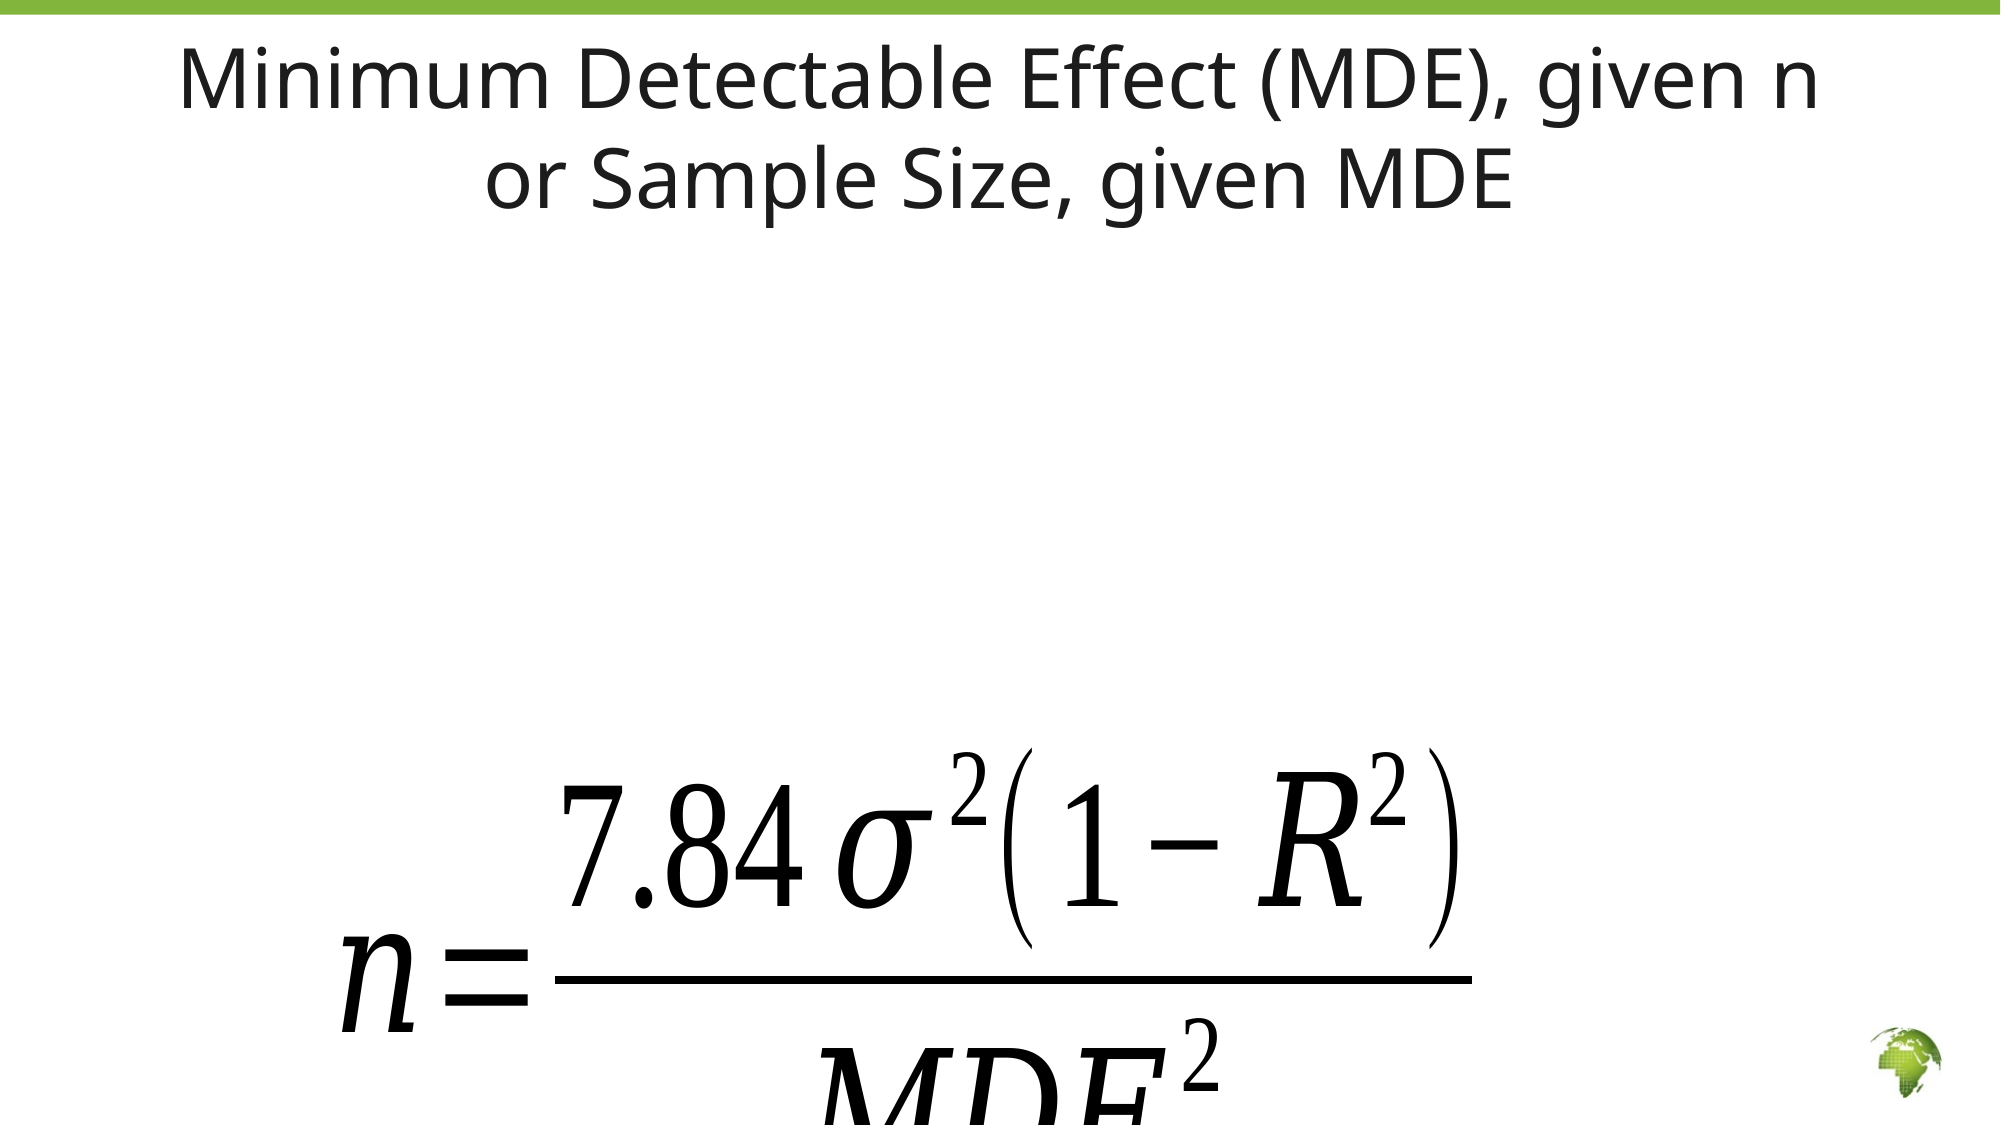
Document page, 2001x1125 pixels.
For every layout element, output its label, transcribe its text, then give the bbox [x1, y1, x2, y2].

picture [1870, 1027, 1942, 1098]
title Minimum Detectable Effect (MDE), given n or Sample Size, given MDE [55, 76, 1945, 226]
